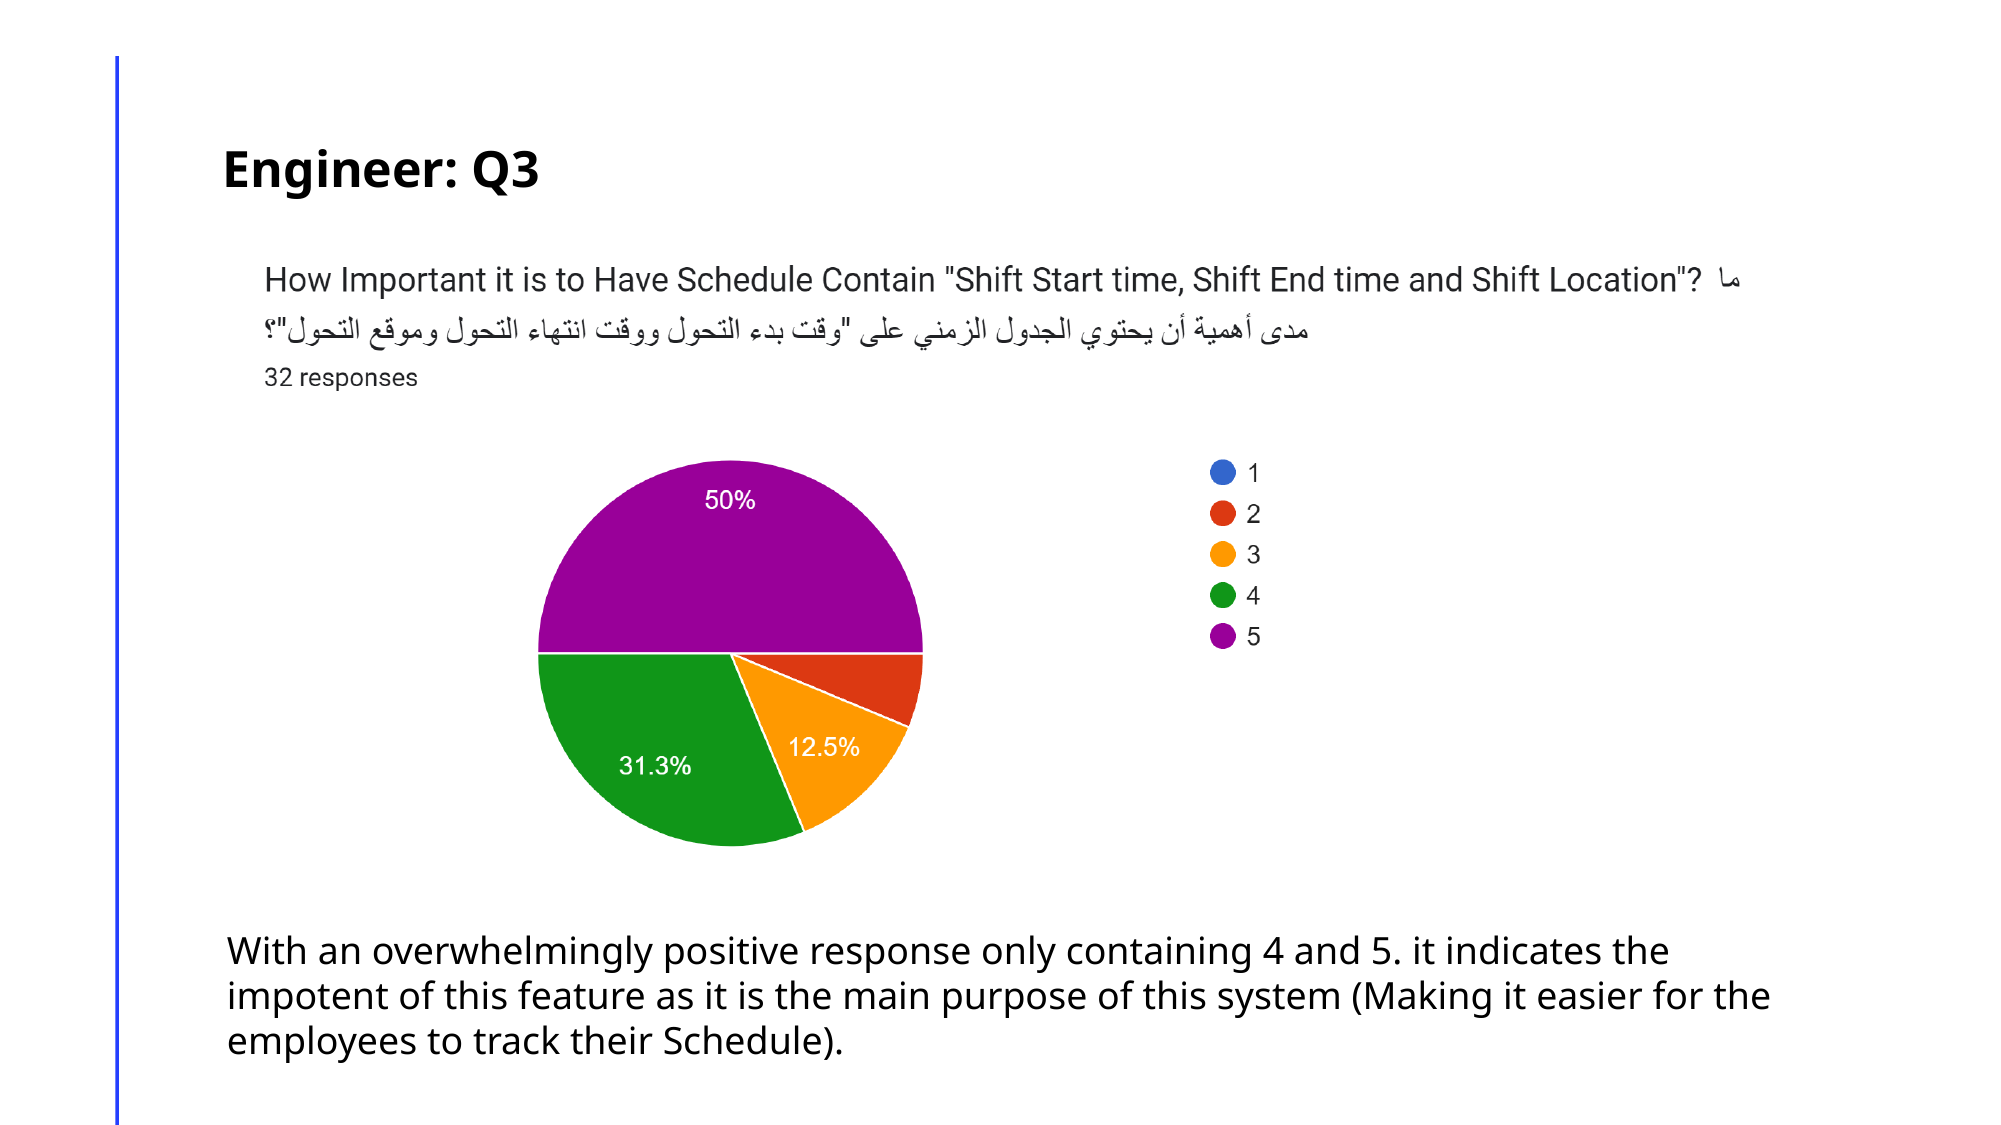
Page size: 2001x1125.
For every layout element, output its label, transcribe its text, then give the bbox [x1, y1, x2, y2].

text_box With an overwhelmingly positive response only containing 4 and 5. it indicates the impotent of this feature as it is the main purpose of this system (Making it easier for the employees to track their Schedule). [212, 919, 1846, 1125]
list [211, 205, 1788, 920]
text_box Engineer: Q3 [207, 129, 555, 205]
